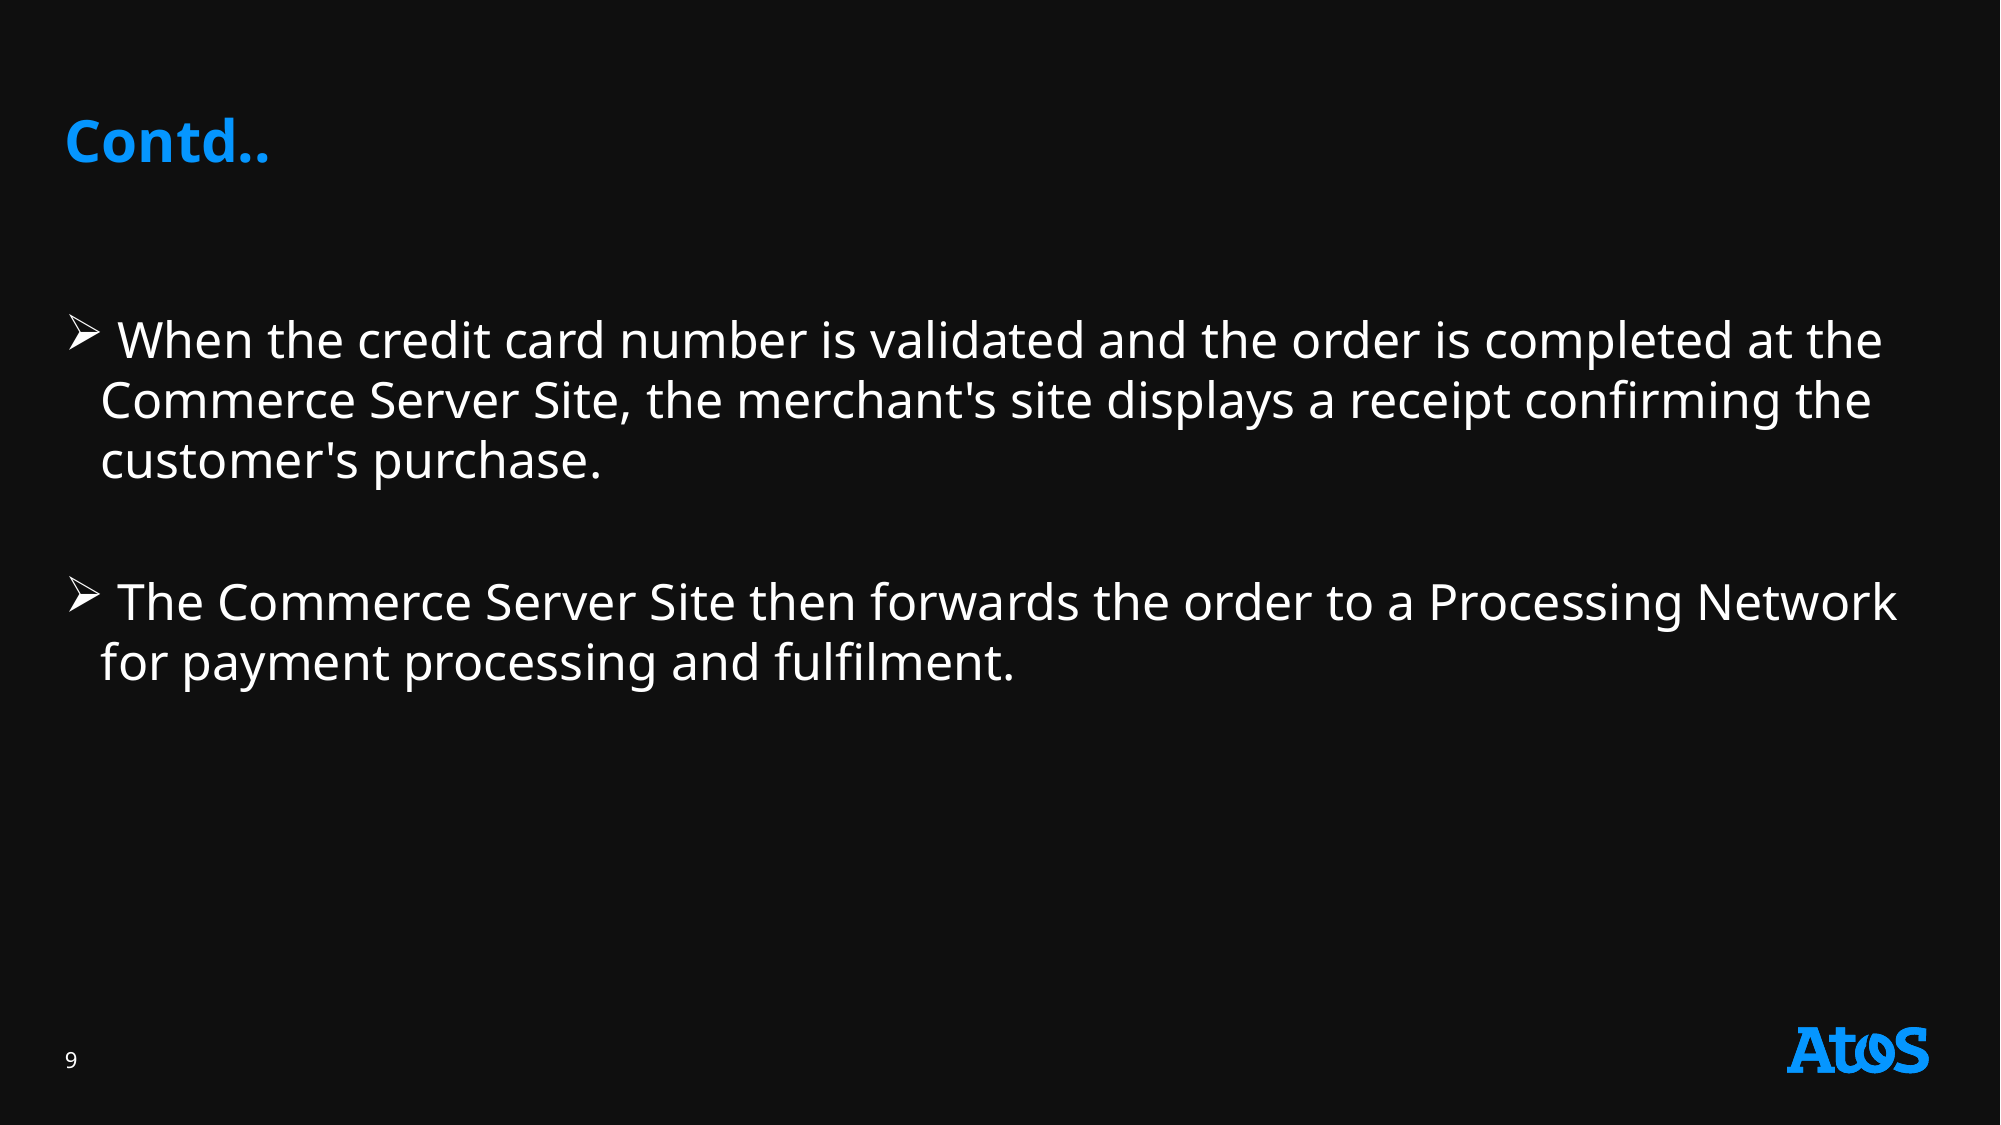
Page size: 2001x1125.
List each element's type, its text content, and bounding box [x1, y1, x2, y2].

slide_number 9 [49, 1037, 147, 1086]
list When the credit card number is validated and the order is completed at the Commerce Server Site, the merchant's site displays a receipt confirming the customer's purchase. The Commerce Server Site then forwards the order to a Processing Network for payment processing and fulfilment. [49, 301, 1925, 1086]
title Contd.. [49, 26, 1926, 187]
